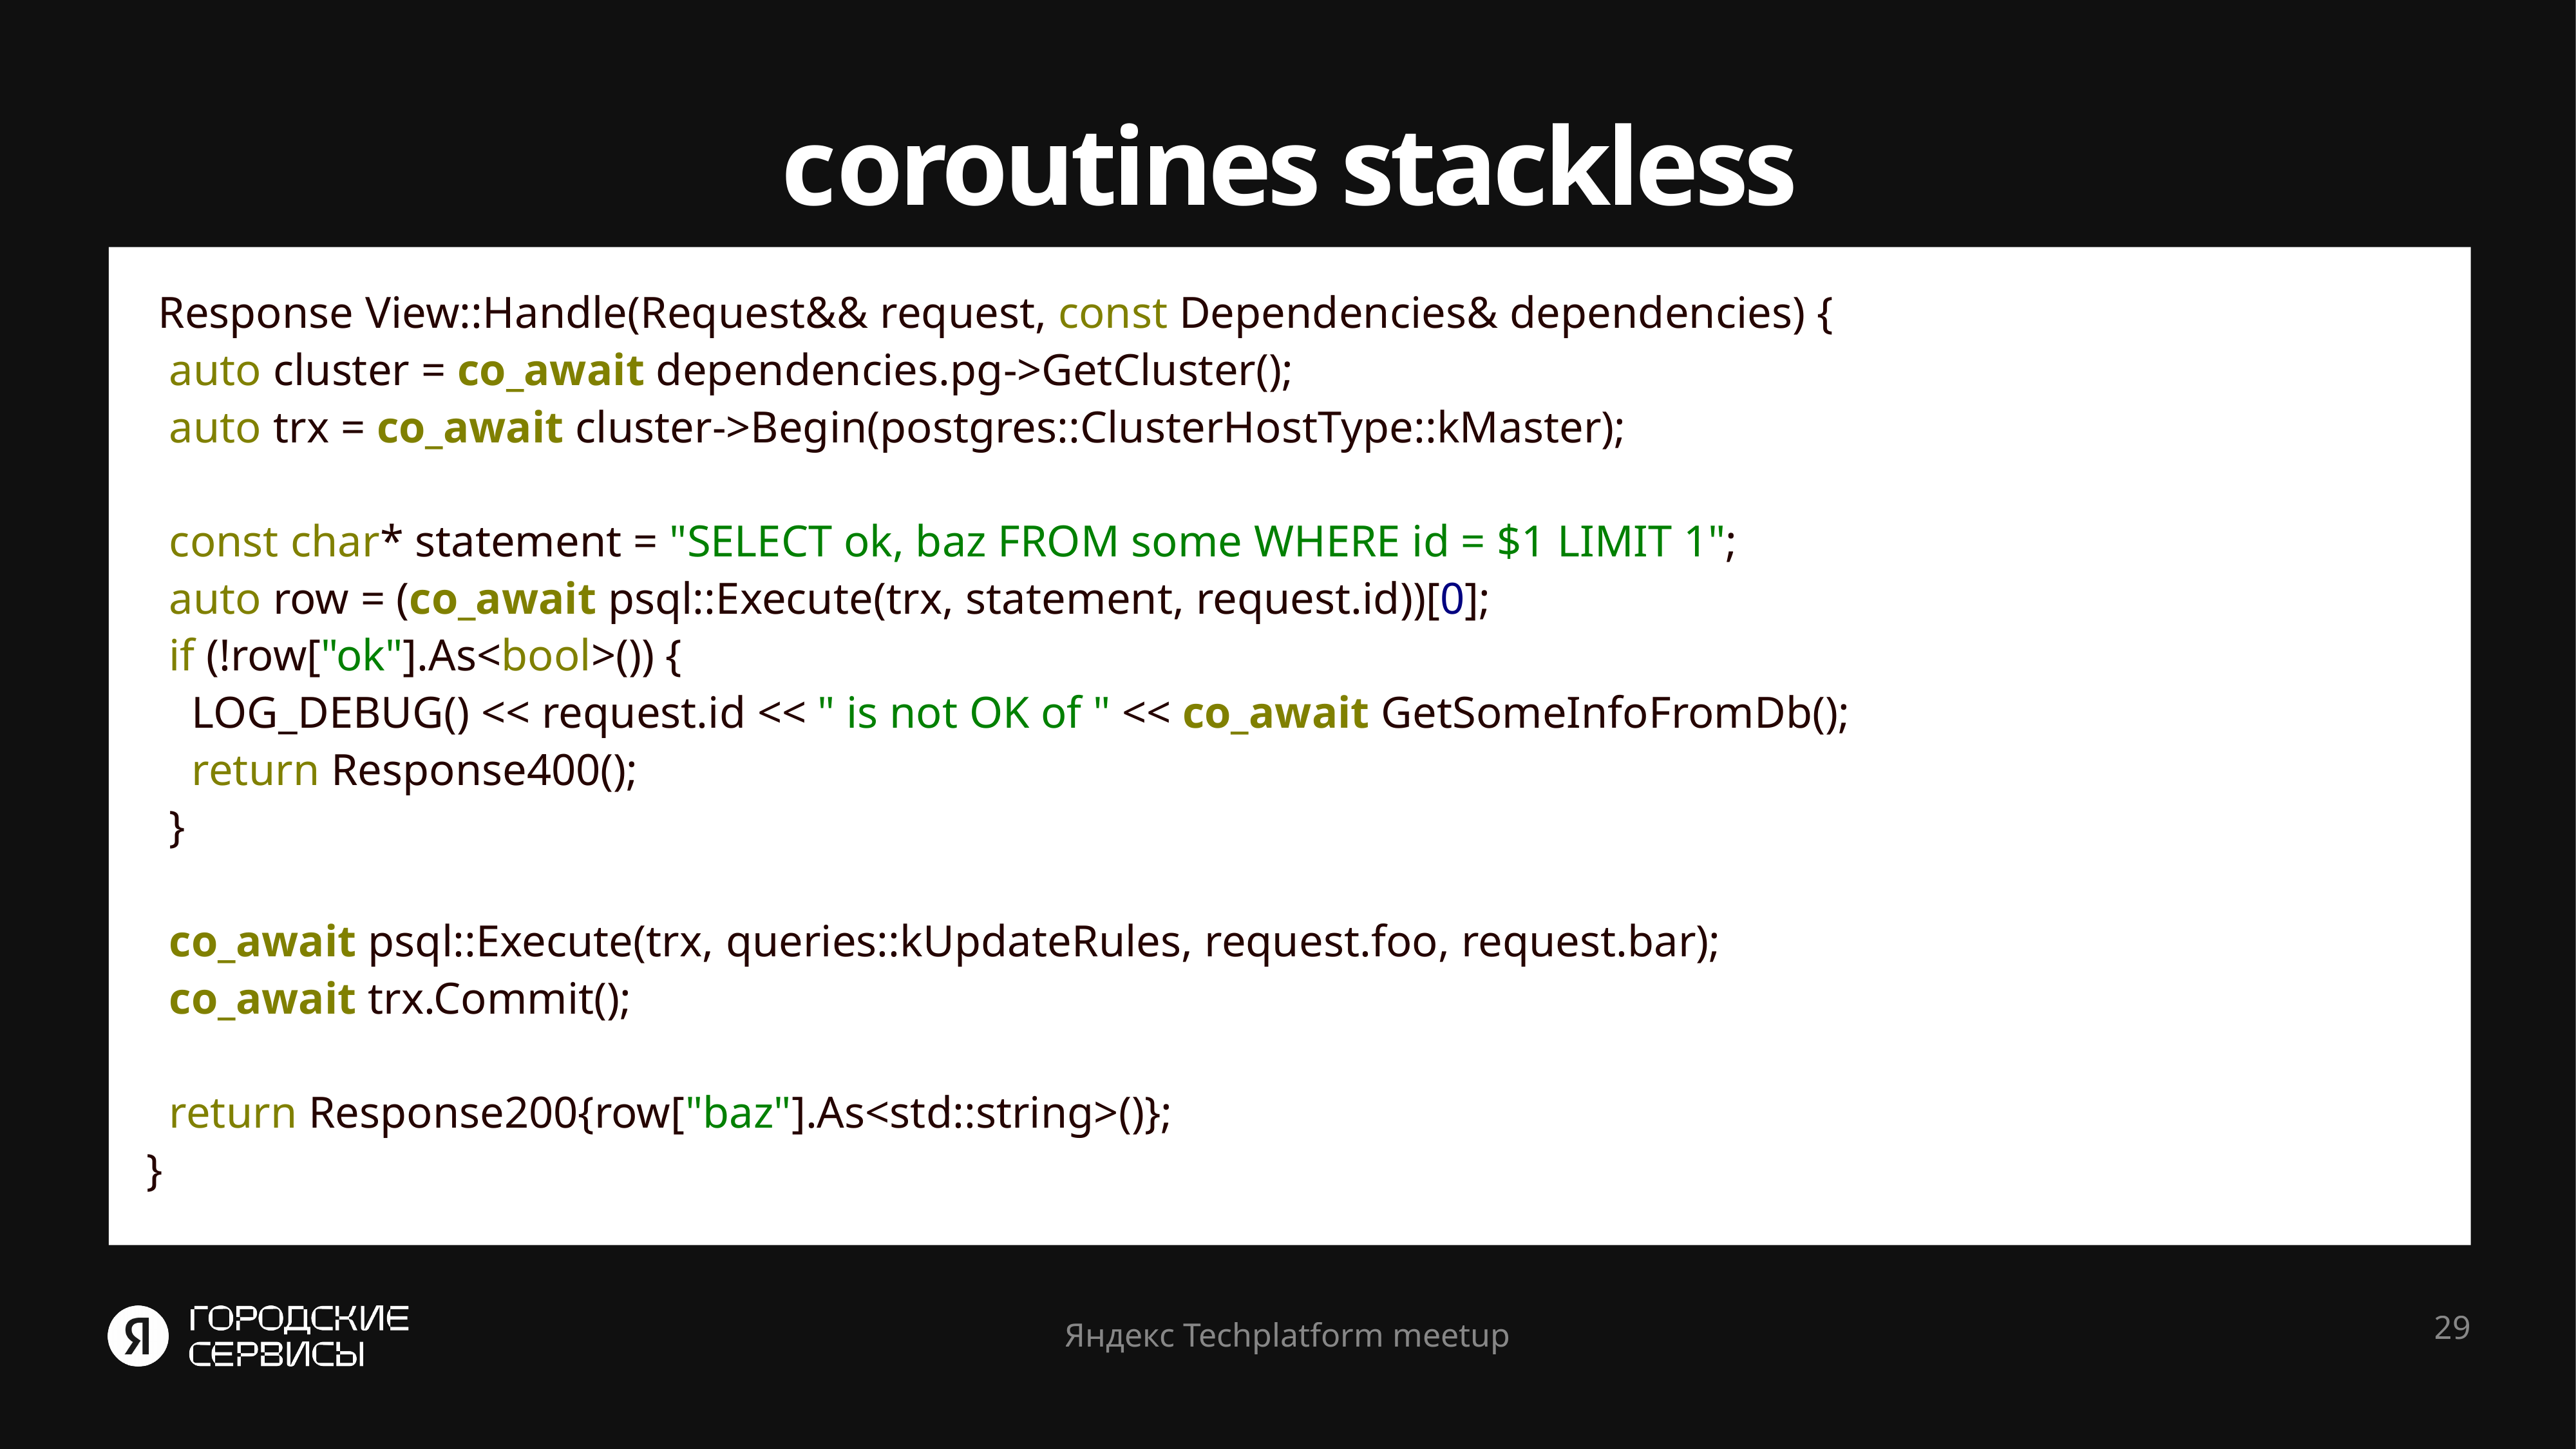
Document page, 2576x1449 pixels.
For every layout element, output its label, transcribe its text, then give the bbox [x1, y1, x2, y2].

list Response View::Handle(Request&& request, const Dependencies& dependencies) { auto cluster = co_await dependencies.pg->GetCluster(); auto trx = co_await cluster->Begin(postgres::ClusterHostType::kMaster); const char* statement = "SELECT ok, baz FROM some WHERE id = $1 LIMIT 1"; auto row = (co_await psql::Execute(trx, statement, request.id))[0]; if (!row["ok"].As<bool>()) { LOG_DEBUG() << request.id << " is not OK of " << co_await GetSomeInfoFromDb(); return Response400(); } co_await psql::Execute(trx, queries::kUpdateRules, request.foo, request.bar); co_await trx.Commit(); return Response200{row["baz"].As<std::string>()}; } [108, 247, 2471, 1245]
slide_number 29 [2186, 1290, 2471, 1368]
list Яндекс Techplatform meetup [549, 1314, 2027, 1372]
title coroutines stackless [106, 101, 2473, 228]
picture [108, 1305, 413, 1367]
